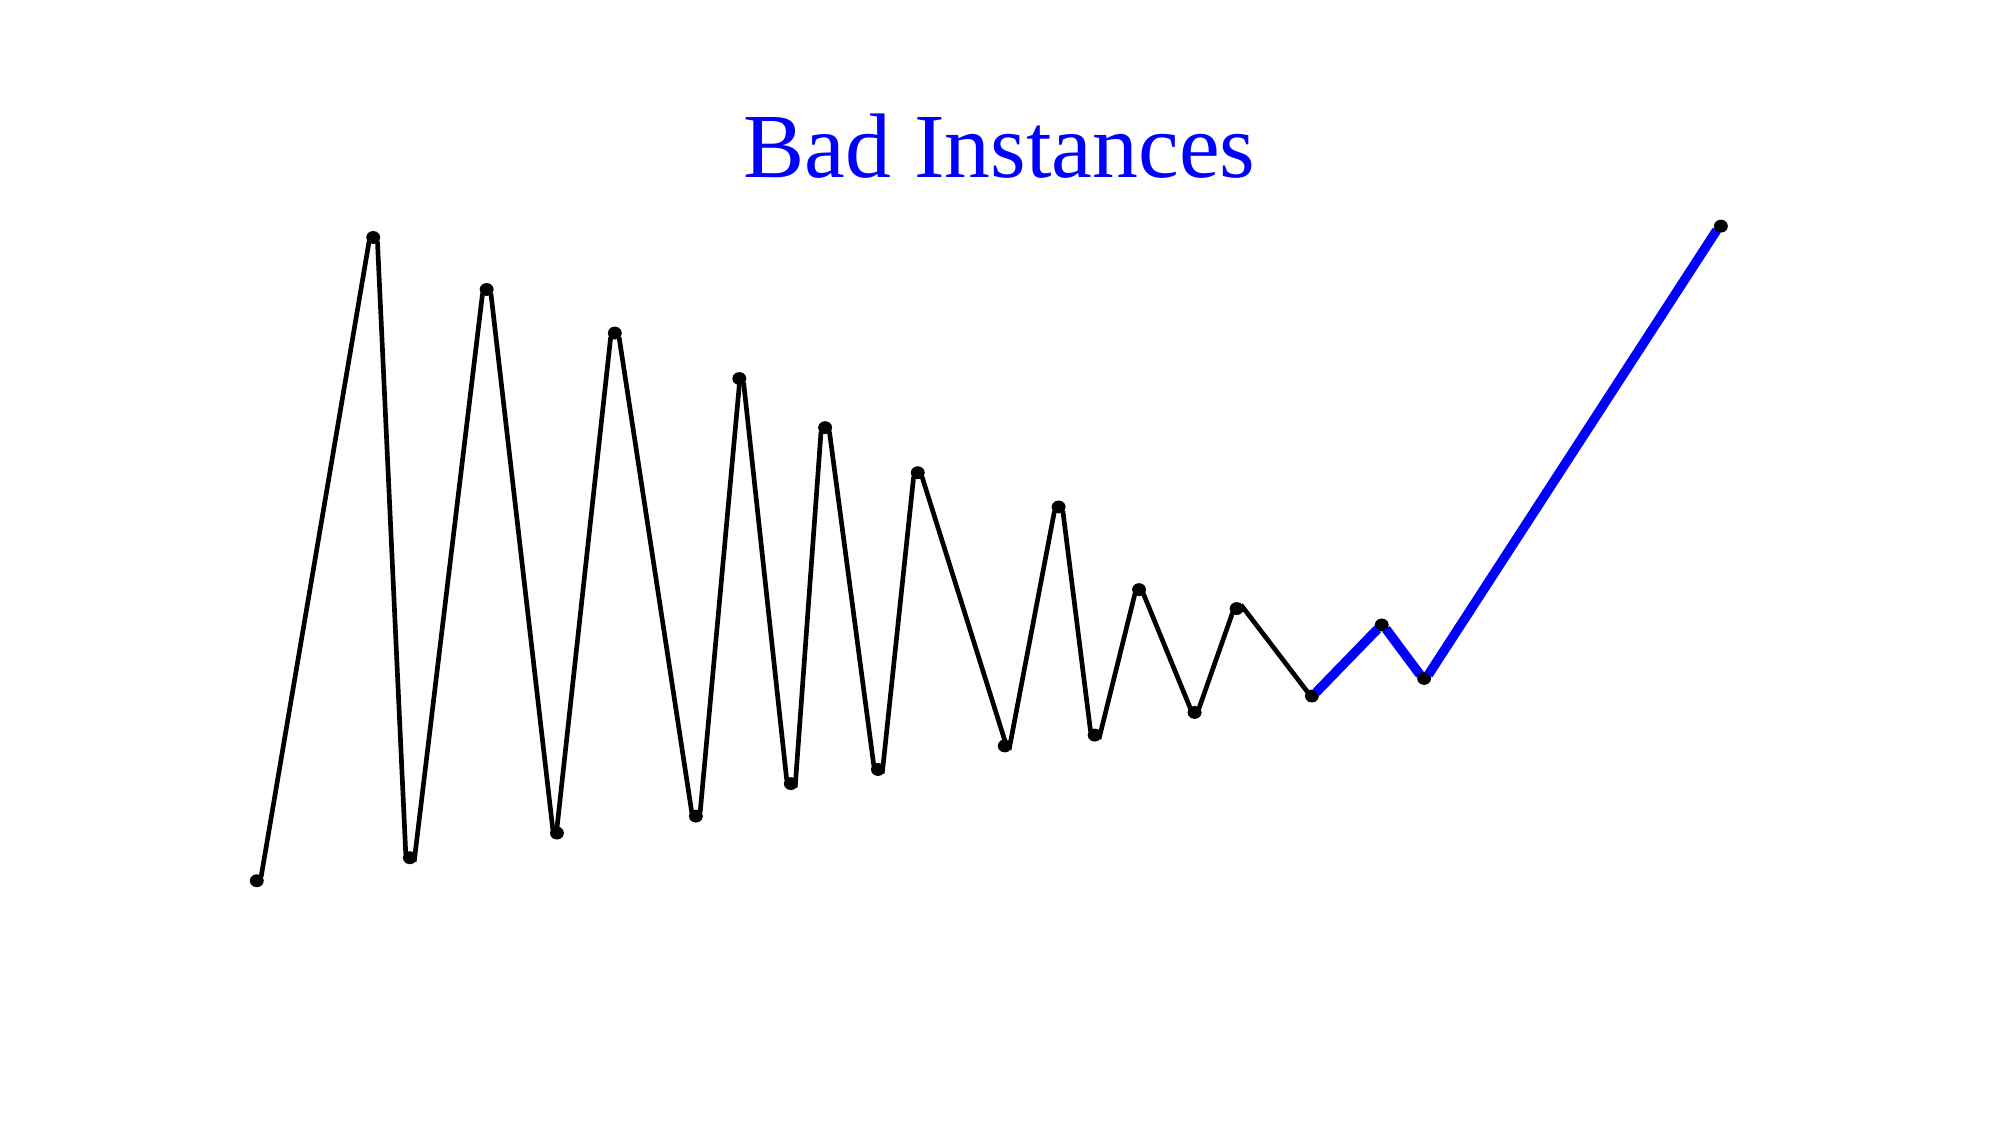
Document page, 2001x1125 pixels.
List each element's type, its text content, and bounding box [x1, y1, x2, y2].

text_box [549, 827, 564, 840]
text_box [1198, 612, 1233, 709]
text_box [1374, 618, 1389, 632]
text_box [249, 874, 264, 888]
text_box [1385, 628, 1420, 675]
text_box [783, 777, 796, 791]
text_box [1428, 229, 1717, 675]
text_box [490, 293, 553, 830]
text_box [1087, 728, 1099, 742]
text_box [743, 382, 787, 780]
text_box [1051, 500, 1066, 514]
title Bad Instances [137, 39, 1863, 257]
text_box [1713, 219, 1728, 233]
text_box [1316, 628, 1378, 693]
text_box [700, 384, 740, 813]
text_box [910, 466, 925, 480]
text_box [870, 762, 883, 776]
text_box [1098, 593, 1135, 739]
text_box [260, 241, 369, 877]
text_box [414, 293, 483, 862]
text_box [921, 476, 1005, 741]
text_box [1304, 689, 1319, 703]
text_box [1062, 510, 1091, 732]
text_box [1417, 671, 1432, 685]
text_box [688, 809, 703, 823]
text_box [829, 431, 874, 766]
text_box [1008, 510, 1055, 750]
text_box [619, 336, 692, 813]
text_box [882, 476, 914, 774]
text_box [377, 241, 406, 854]
text_box [997, 740, 1009, 753]
text_box [818, 421, 833, 435]
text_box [1143, 593, 1191, 709]
text_box [1187, 705, 1202, 719]
text_box [1229, 602, 1242, 616]
text_box [1132, 583, 1147, 597]
text_box [607, 326, 622, 340]
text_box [1240, 604, 1308, 693]
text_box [794, 431, 821, 788]
text_box [366, 230, 381, 244]
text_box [556, 336, 611, 828]
text_box [732, 372, 747, 385]
text_box [479, 282, 494, 296]
text_box [402, 851, 415, 865]
